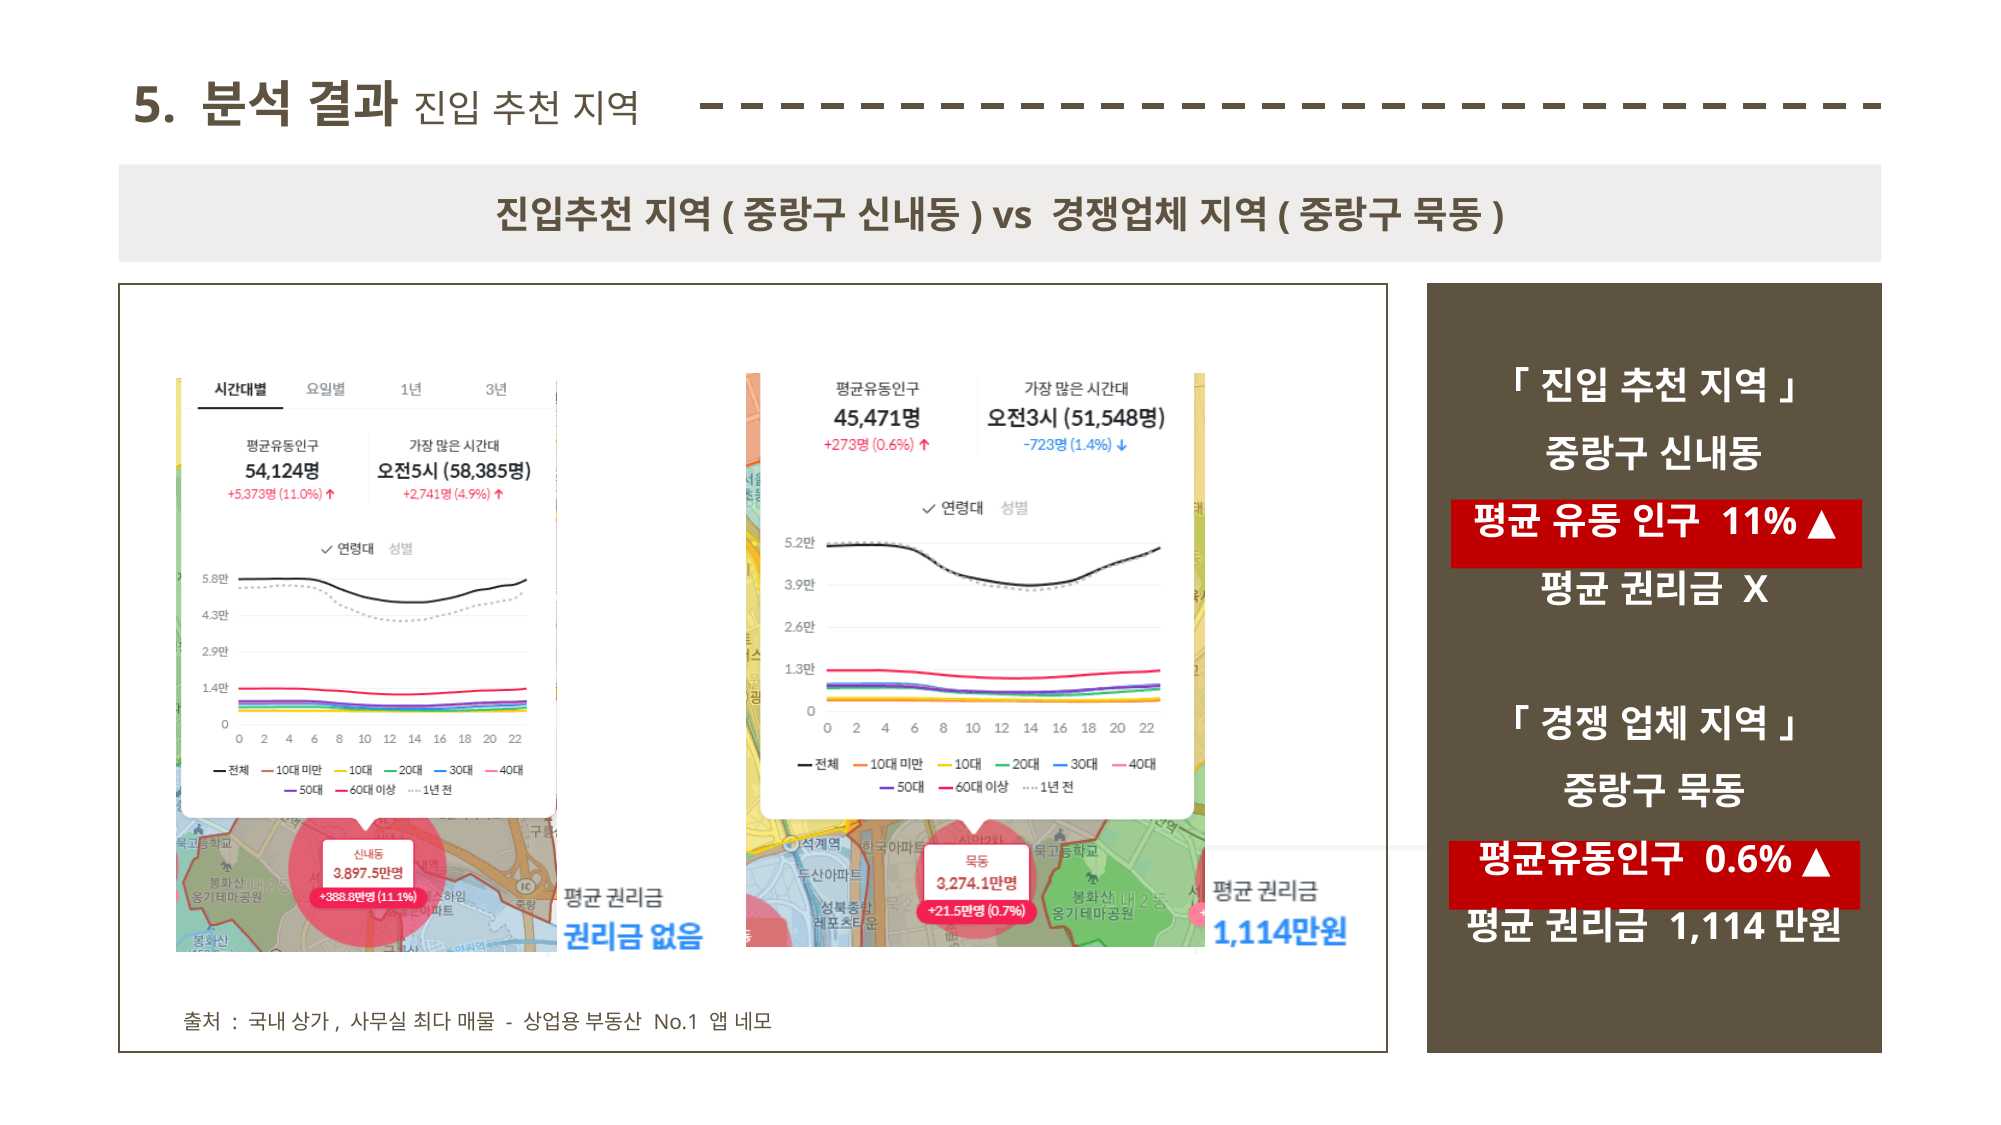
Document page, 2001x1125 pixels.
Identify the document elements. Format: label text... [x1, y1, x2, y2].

text_box [1427, 283, 1882, 287]
text_box 5. 분석 결과 진입 추천 지역 [118, 47, 755, 165]
text_box [1427, 1023, 1882, 1053]
text_box 진입추천 지역(중랑구 신내동) vs 경쟁업체 지역(중랑구 묵동) [480, 183, 1520, 244]
text_box [118, 283, 1388, 1053]
picture [176, 373, 1468, 970]
text_box 「 진입 추천 지역 」 중랑구 신내동 평균 유동 인구 11% ▲ 평균 권리금 X 「 경쟁 업체 지역 」 중랑구 묵동 평균유동인구 0.6% ▲ 평균 권리금 1,114만원 [1415, 287, 1895, 1023]
text_box [118, 163, 1882, 263]
